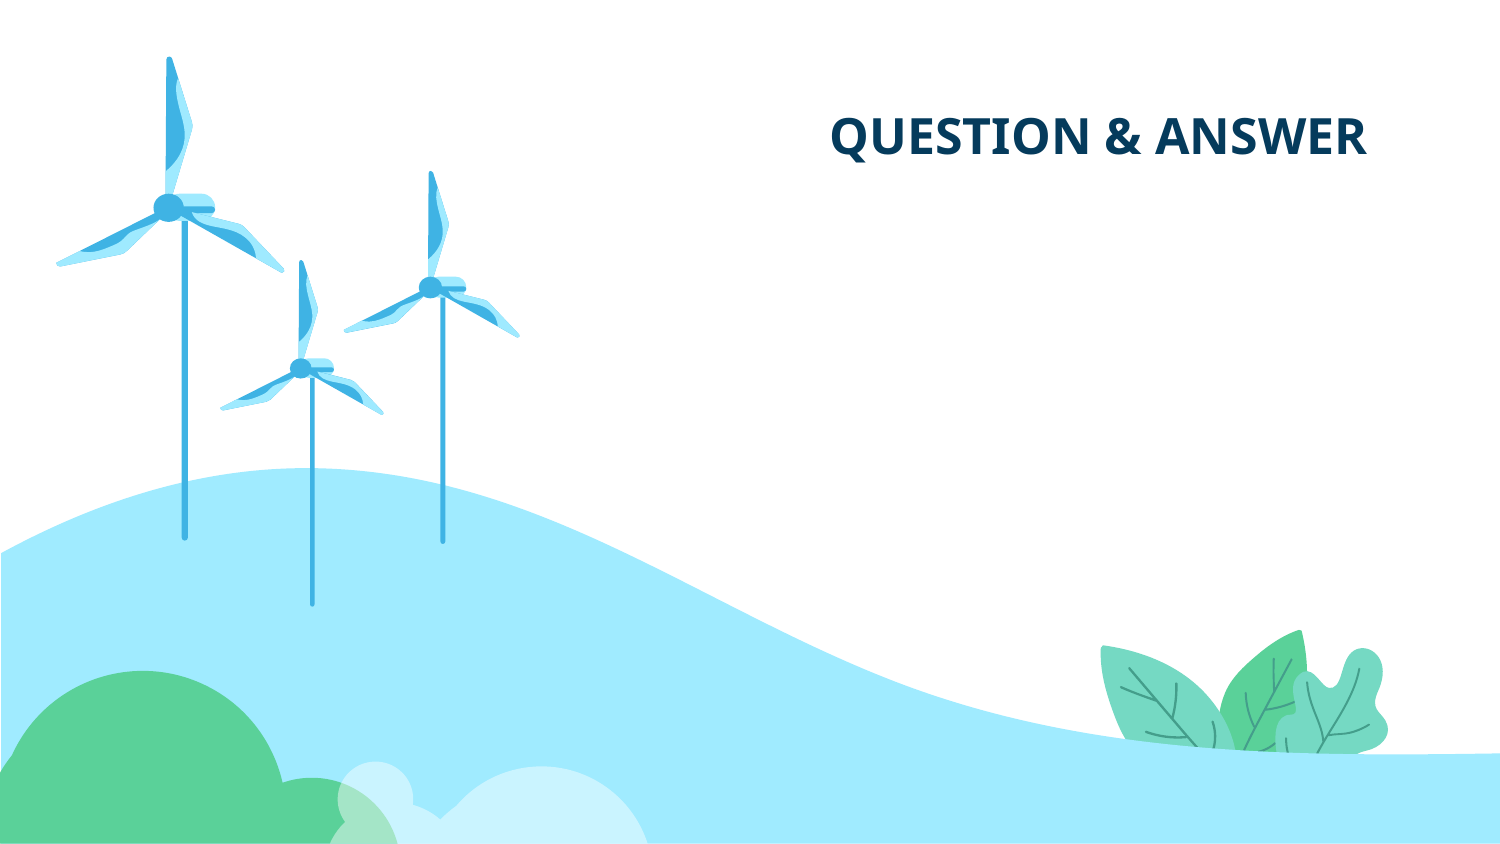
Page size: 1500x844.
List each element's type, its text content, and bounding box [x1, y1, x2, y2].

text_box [55, 56, 521, 607]
title QUESTION & ANSWER [524, 89, 1383, 183]
